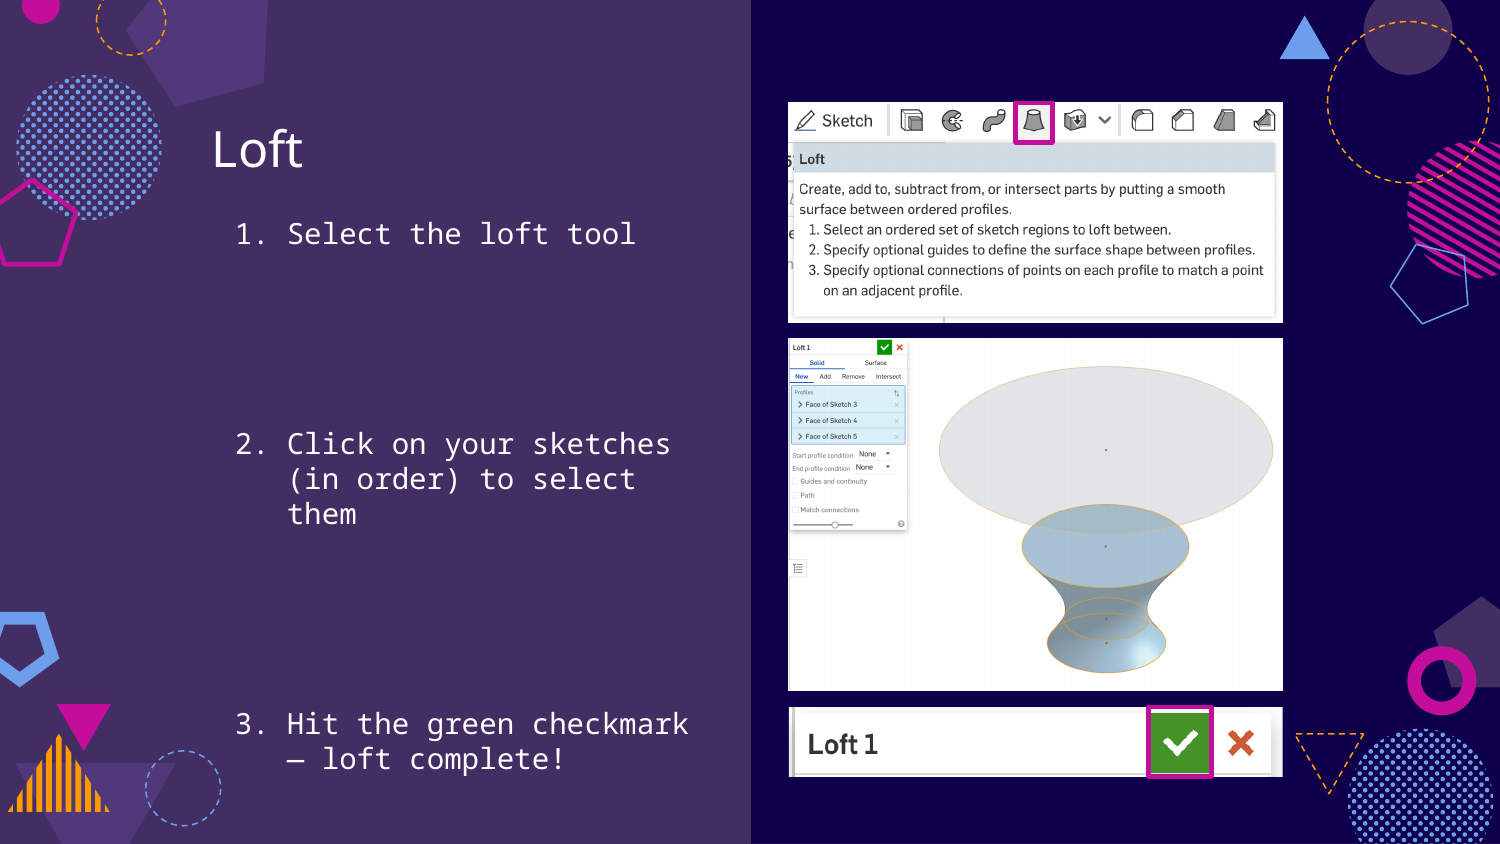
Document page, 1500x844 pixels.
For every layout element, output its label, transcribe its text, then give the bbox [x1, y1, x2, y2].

picture [788, 706, 1283, 777]
picture [788, 338, 1283, 691]
text_box Select the loft tool Click on your sketches (in order) to select them Hit the green checkmark — loft complete! [196, 200, 739, 825]
picture [788, 102, 1283, 323]
text_box Loft [196, 102, 683, 193]
